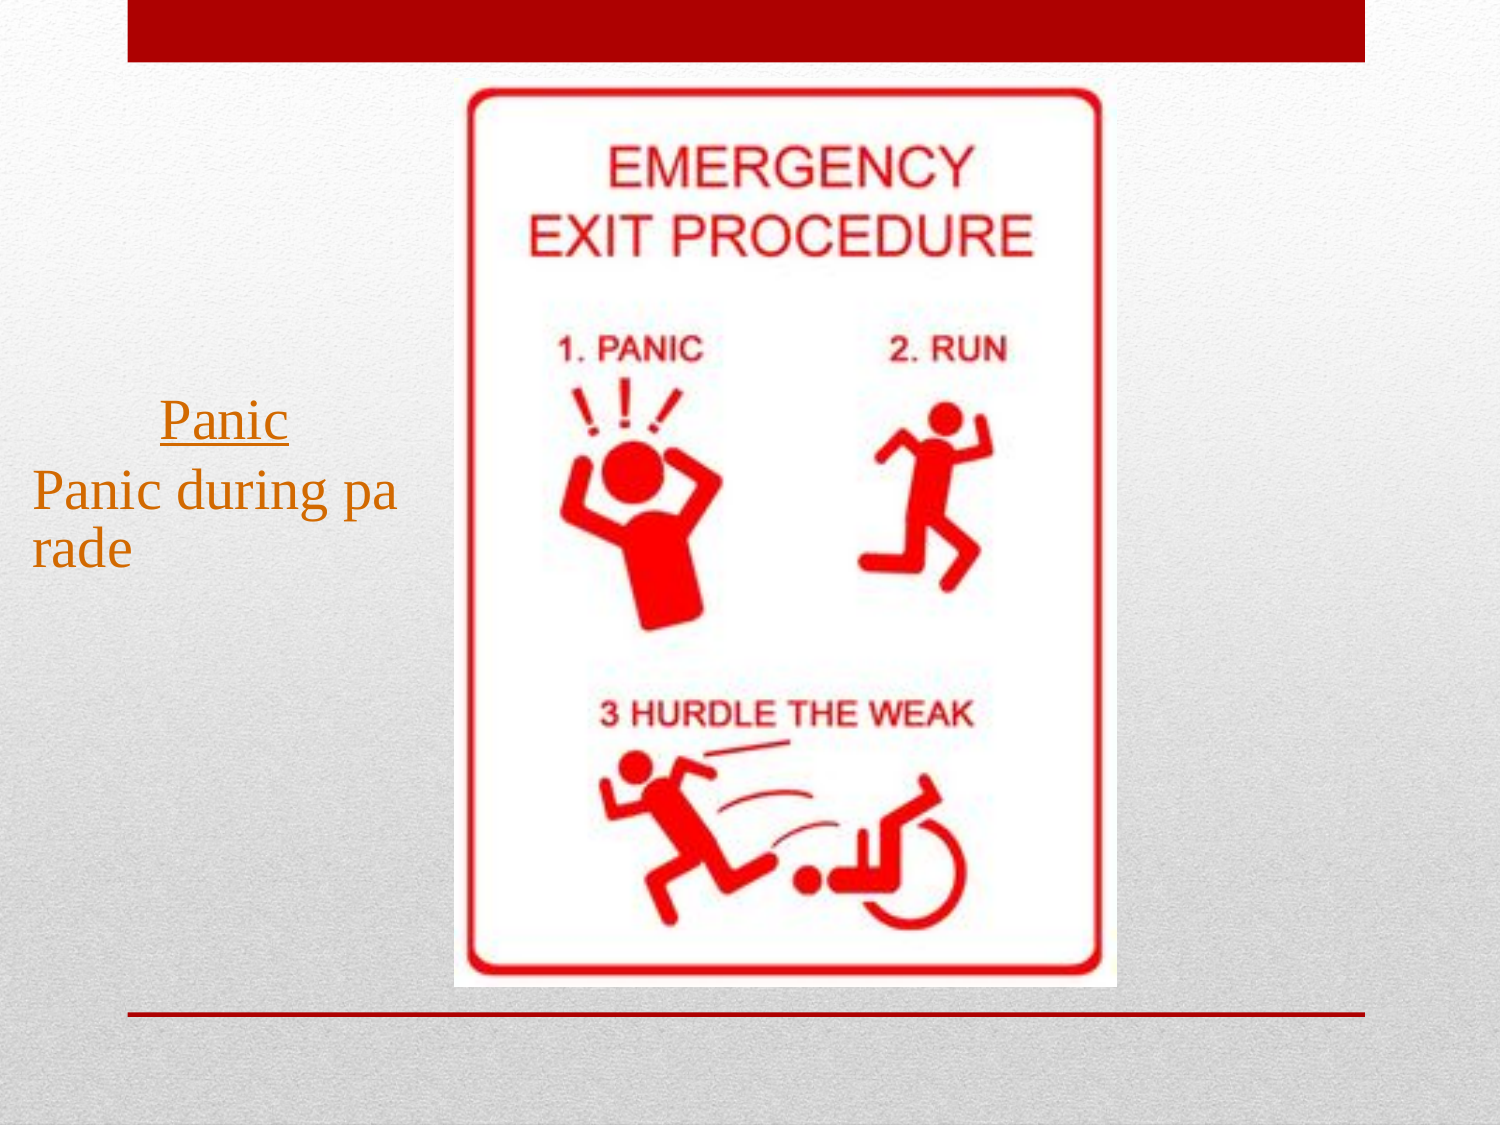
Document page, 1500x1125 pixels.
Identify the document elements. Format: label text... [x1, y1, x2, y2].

picture [453, 77, 1117, 988]
text_box Panic Panic during parade [17, 373, 432, 529]
